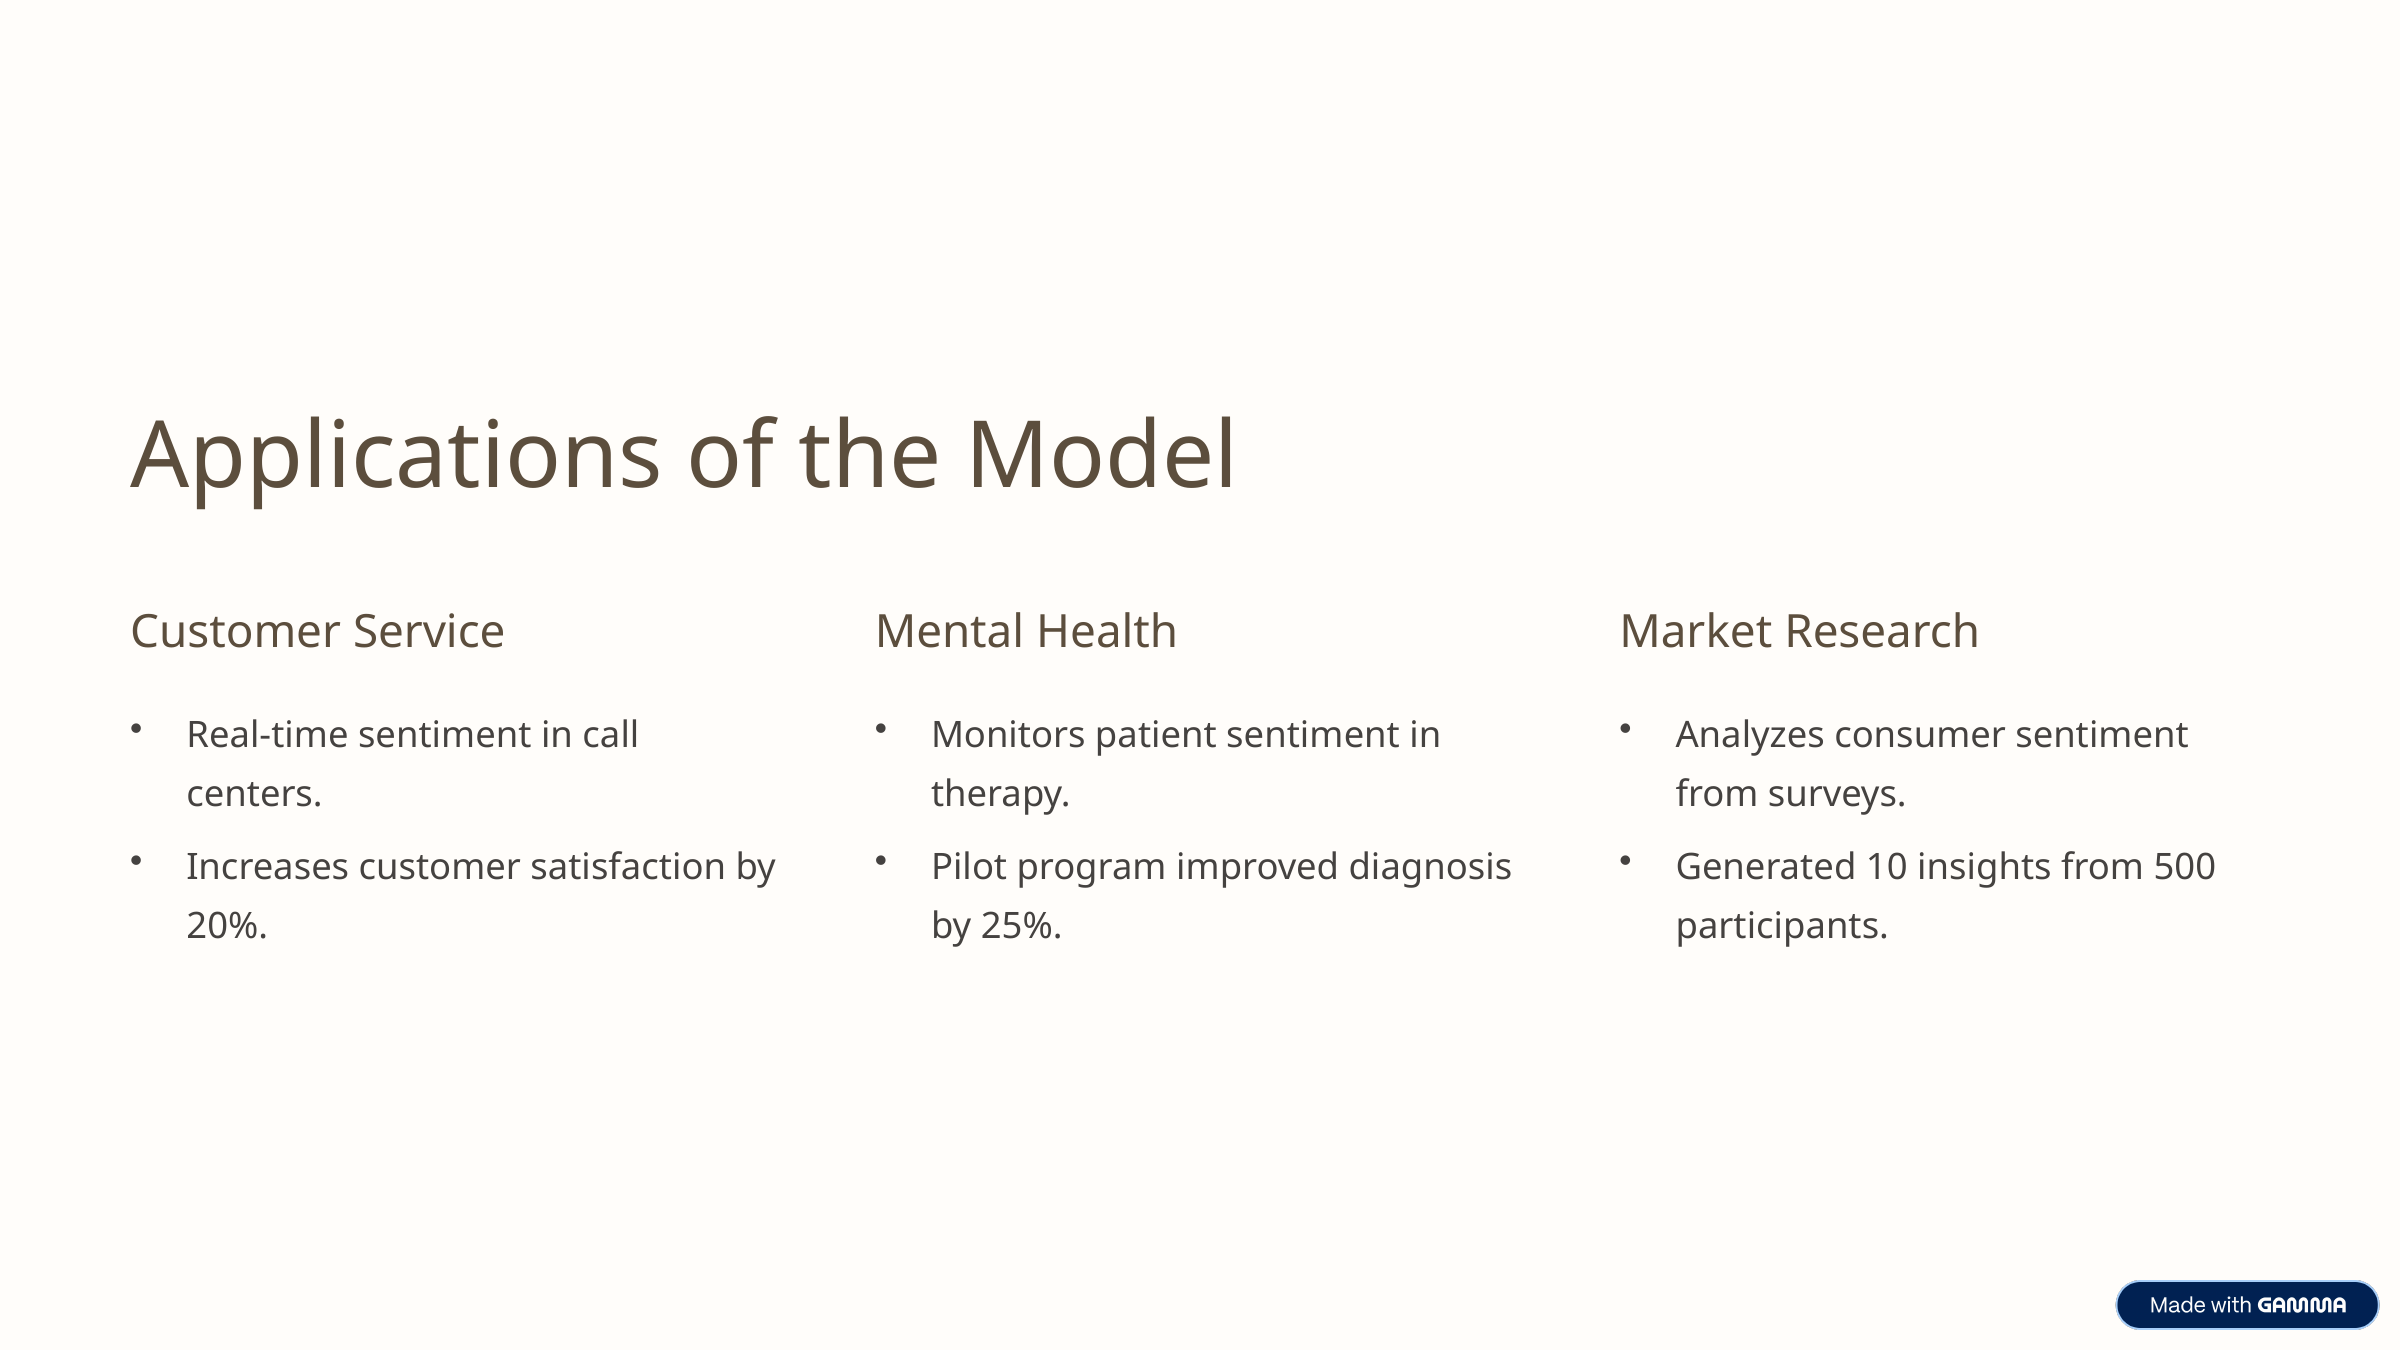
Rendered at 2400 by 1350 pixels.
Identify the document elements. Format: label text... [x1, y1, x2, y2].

text_box Real-time sentiment in call centers. [130, 695, 783, 815]
text_box Applications of the Model [130, 390, 1364, 507]
text_box Pilot program improved diagnosis by 25%. [874, 827, 1528, 947]
text_box Generated 10 insights from 500 participants. [1619, 827, 2272, 947]
text_box Customer Service [130, 599, 596, 658]
text_box Mental Health [874, 599, 1340, 658]
text_box Increases customer satisfaction by 20%. [130, 827, 783, 947]
text_box Monitors patient sentiment in therapy. [874, 695, 1528, 815]
text_box Market Research [1619, 599, 2085, 658]
text_box Analyzes consumer sentiment from surveys. [1619, 695, 2272, 815]
picture [2106, 1271, 2389, 1339]
